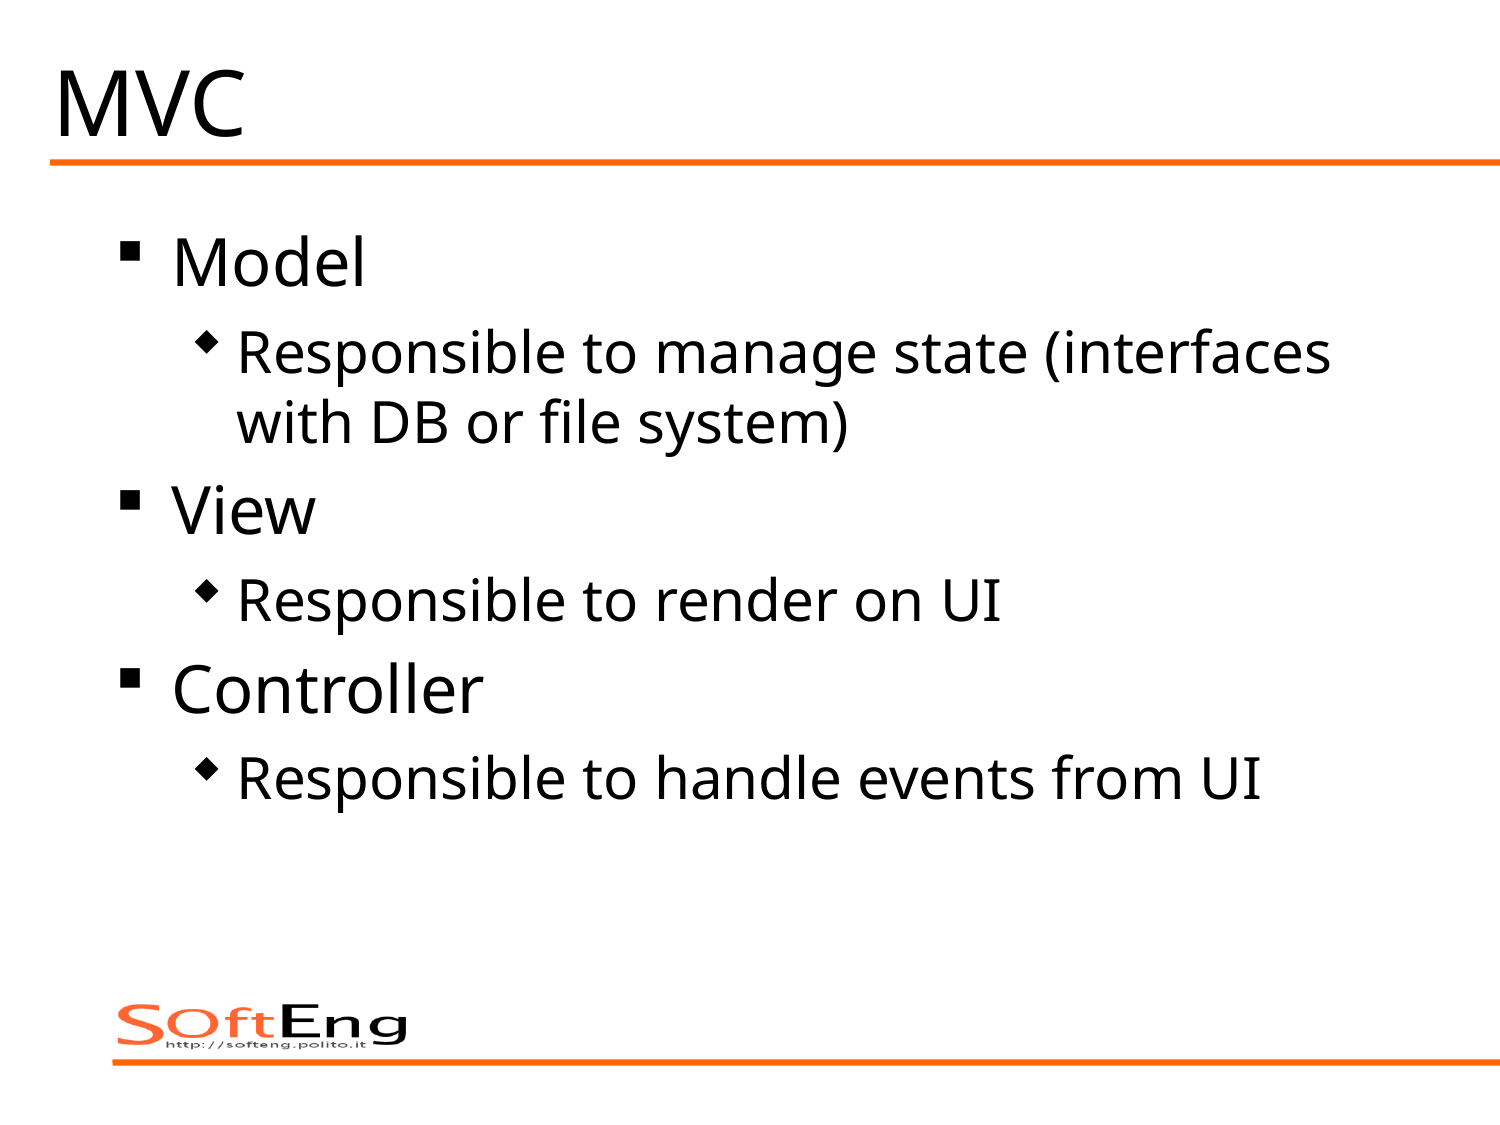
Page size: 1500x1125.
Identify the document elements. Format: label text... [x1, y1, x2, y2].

title MVC [37, 24, 1450, 175]
picture [112, 1000, 413, 1056]
list Model Responsible to manage state (interfaces with DB or file system) View Responsible to render on UI Controller Responsible to handle events from UI [99, 212, 1450, 1000]
